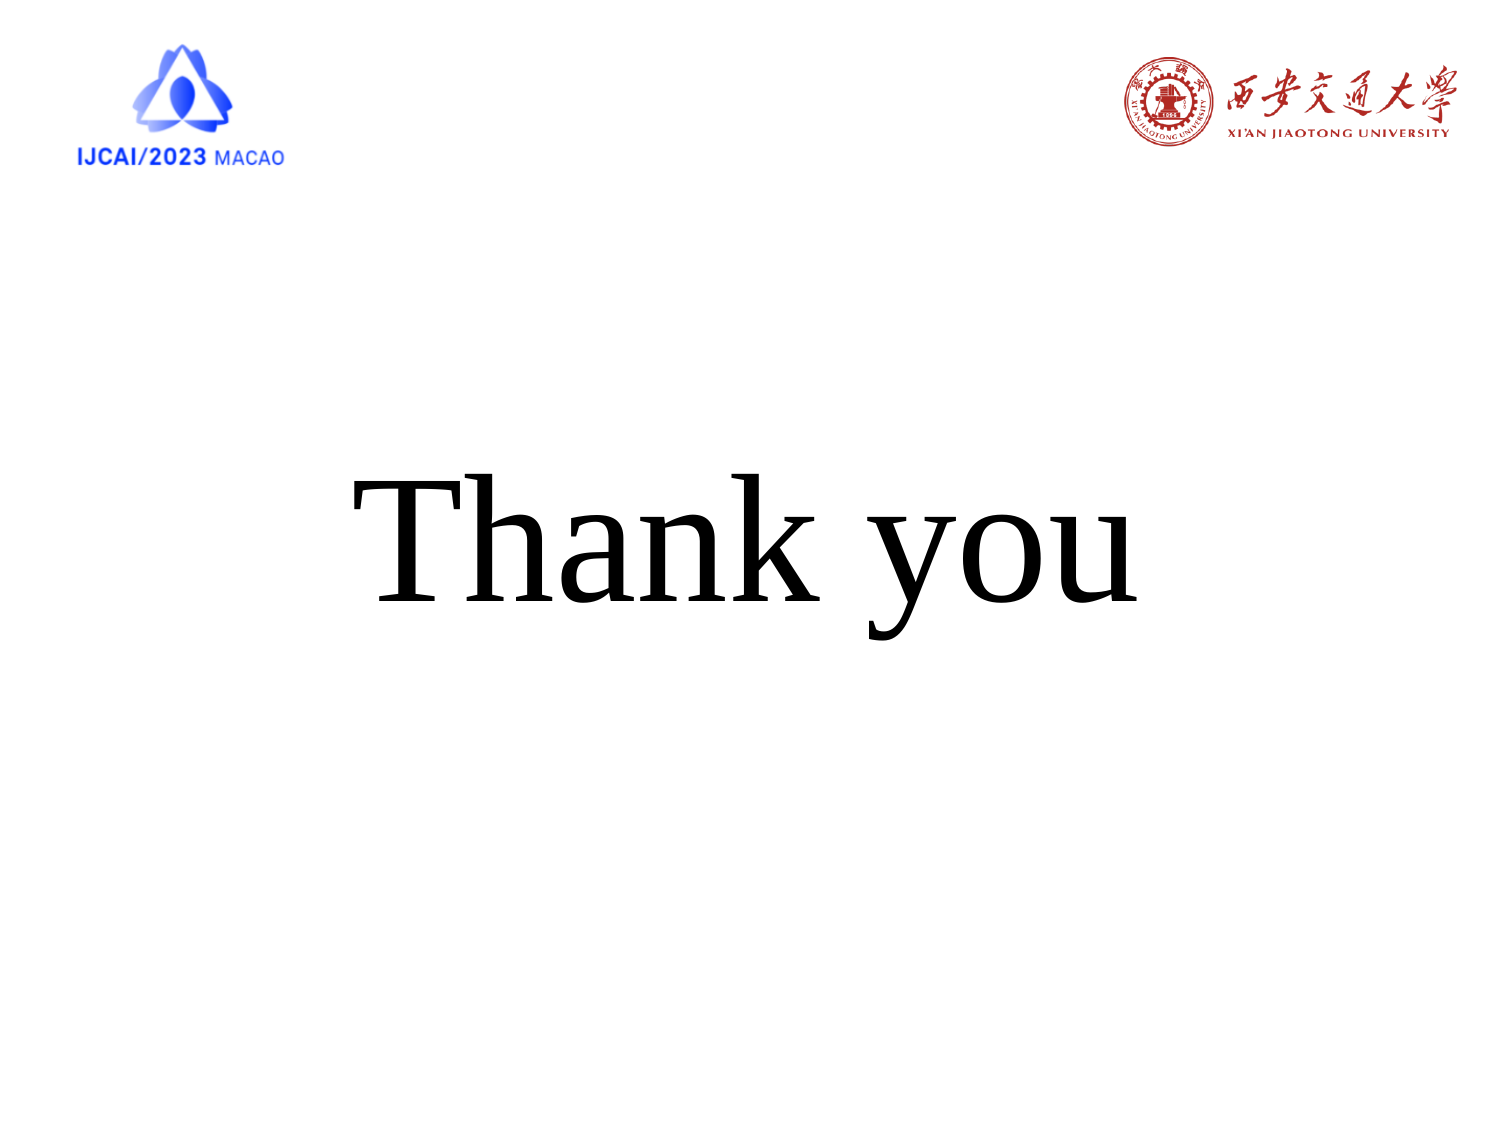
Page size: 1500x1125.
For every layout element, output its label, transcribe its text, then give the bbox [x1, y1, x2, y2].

picture [1120, 53, 1468, 151]
text_box Thank you [336, 323, 1190, 646]
picture [42, 19, 315, 185]
